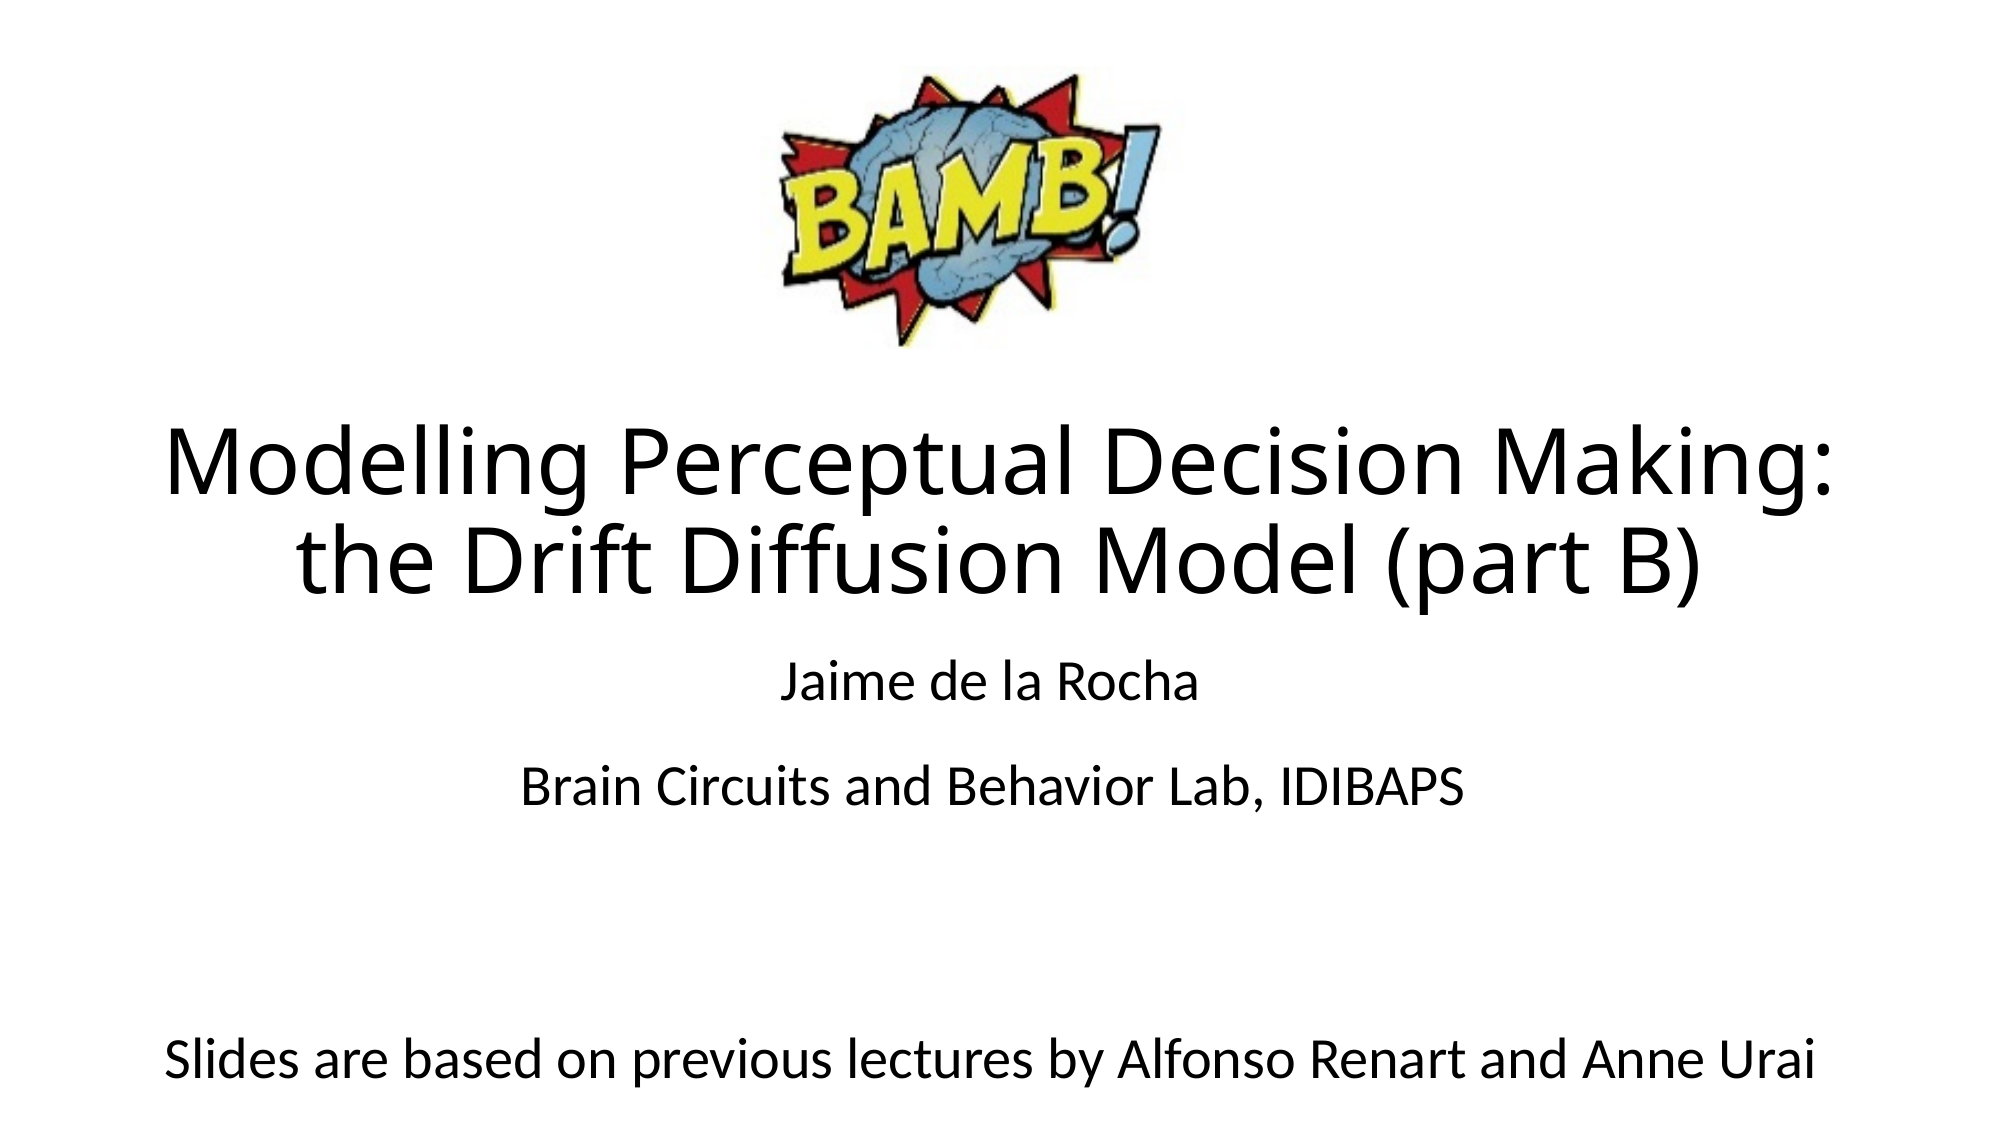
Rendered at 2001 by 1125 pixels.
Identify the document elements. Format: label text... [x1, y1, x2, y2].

text_box Slides are based on previous lectures by Alfonso Renart and Anne Urai [50, 1013, 1931, 1098]
picture [760, 66, 1187, 349]
title Modelling Perceptual Decision Making: the Drift Diffusion Model (part B) [137, 405, 1863, 624]
text_box Jaime de la Rocha [50, 635, 1931, 720]
text_box Brain Circuits and Behavior Lab, IDIBAPS [53, 739, 1934, 825]
